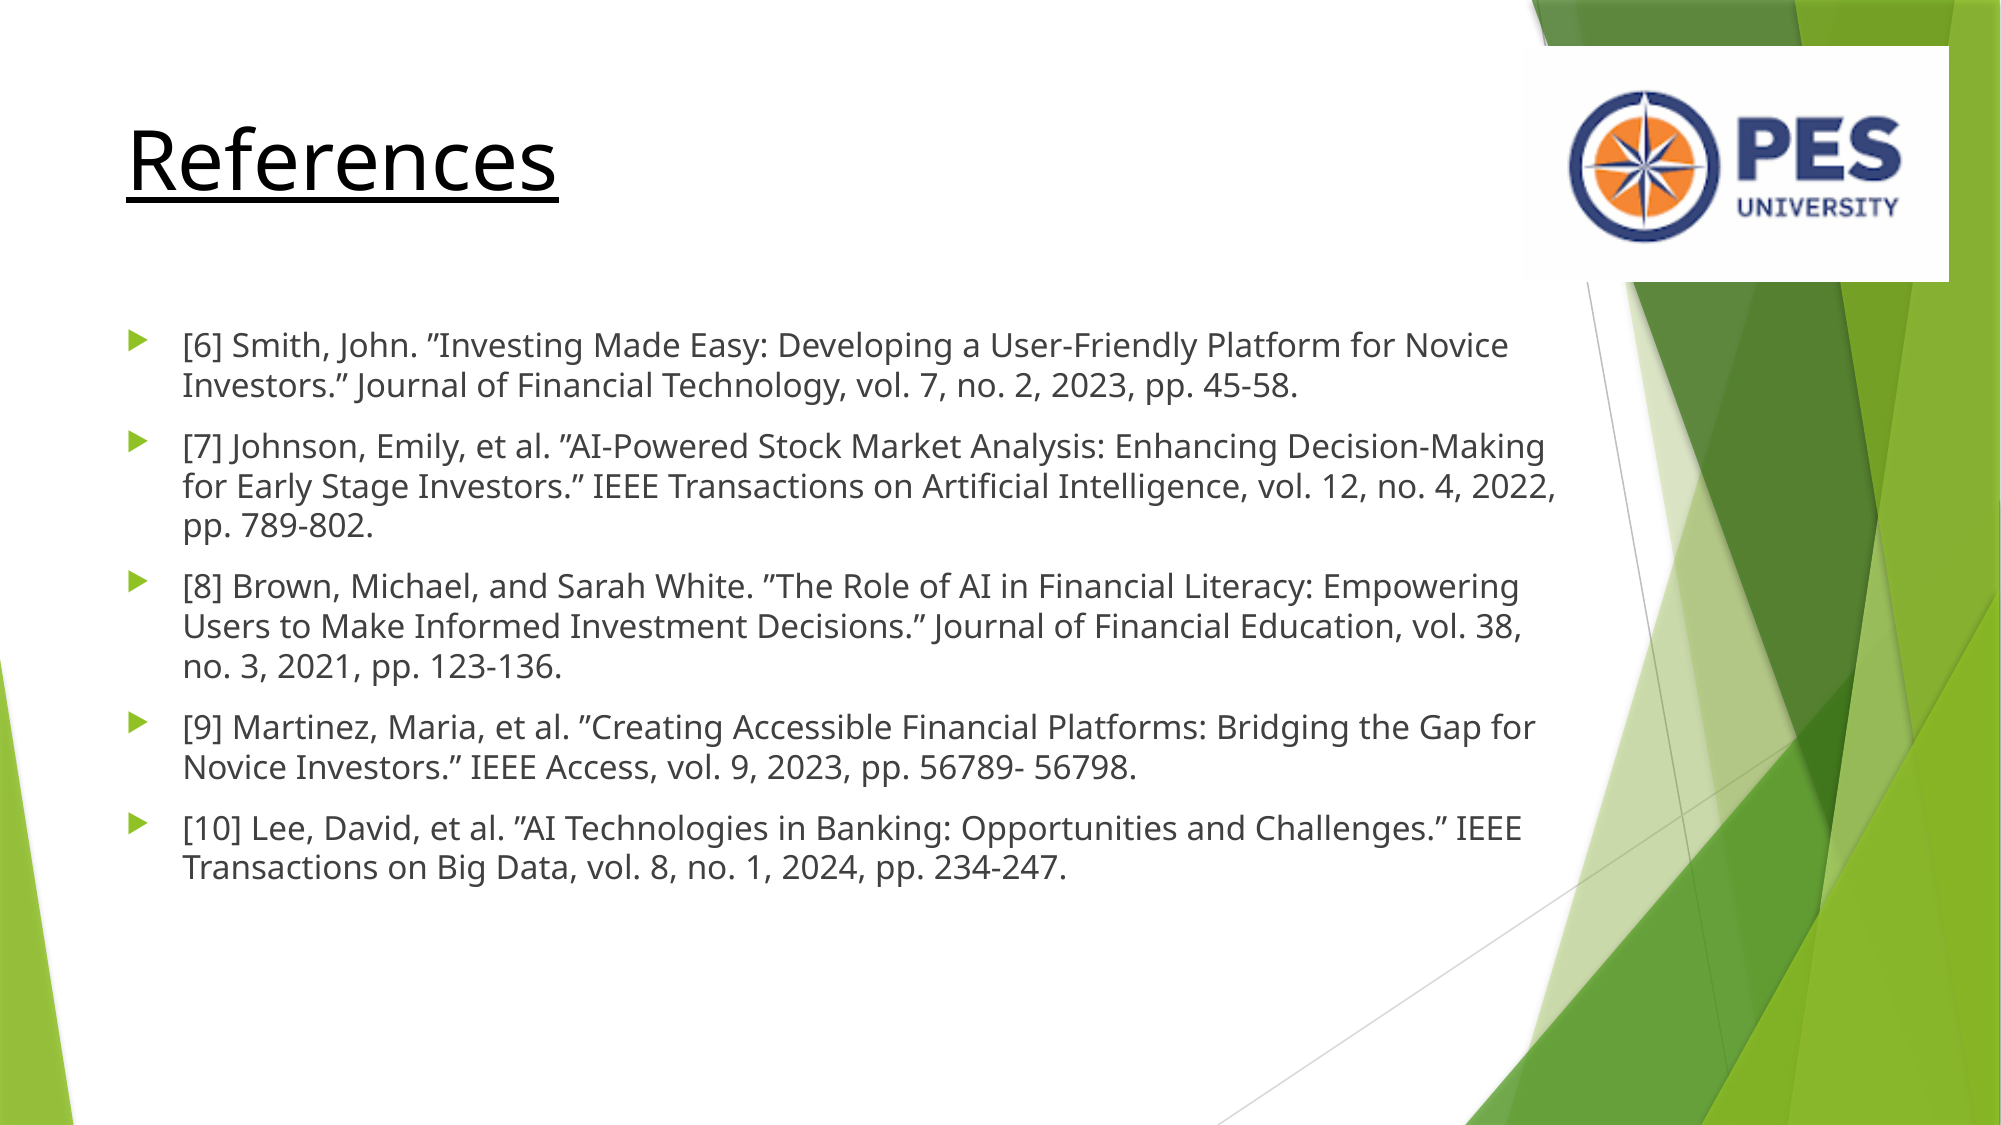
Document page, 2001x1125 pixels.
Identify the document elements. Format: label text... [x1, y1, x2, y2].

picture [1521, 45, 1950, 283]
title References [111, 99, 1522, 316]
list [6] Smith, John. ”Investing Made Easy: Developing a User-Friendly Platform for Novice Investors.” Journal of Financial Technology, vol. 7, no. 2, 2023, pp. 45-58. [7] Johnson, Emily, et al. ”AI-Powered Stock Market Analysis: Enhancing Decision-Making for Early Stage Investors.” IEEE Transactions on Artificial Intelligence, vol. 12, no. 4, 2022, pp. 789-802. [8] Brown, Michael, and Sarah White. ”The Role of AI in Financial Literacy: Empowering Users to Make Informed Investment Decisions.” Journal of Financial Education, vol. 38, no. 3, 2021, pp. 123-136. [9] Martinez, Maria, et al. ”Creating Accessible Financial Platforms: Bridging the Gap for Novice Investors.” IEEE Access, vol. 9, 2023, pp. 56789- 56798. [10] Lee, David, et al. ”AI Technologies in Banking: Opportunities and Challenges.” IEEE Transactions on Big Data, vol. 8, no. 1, 2024, pp. 234-247. [111, 316, 1579, 1066]
